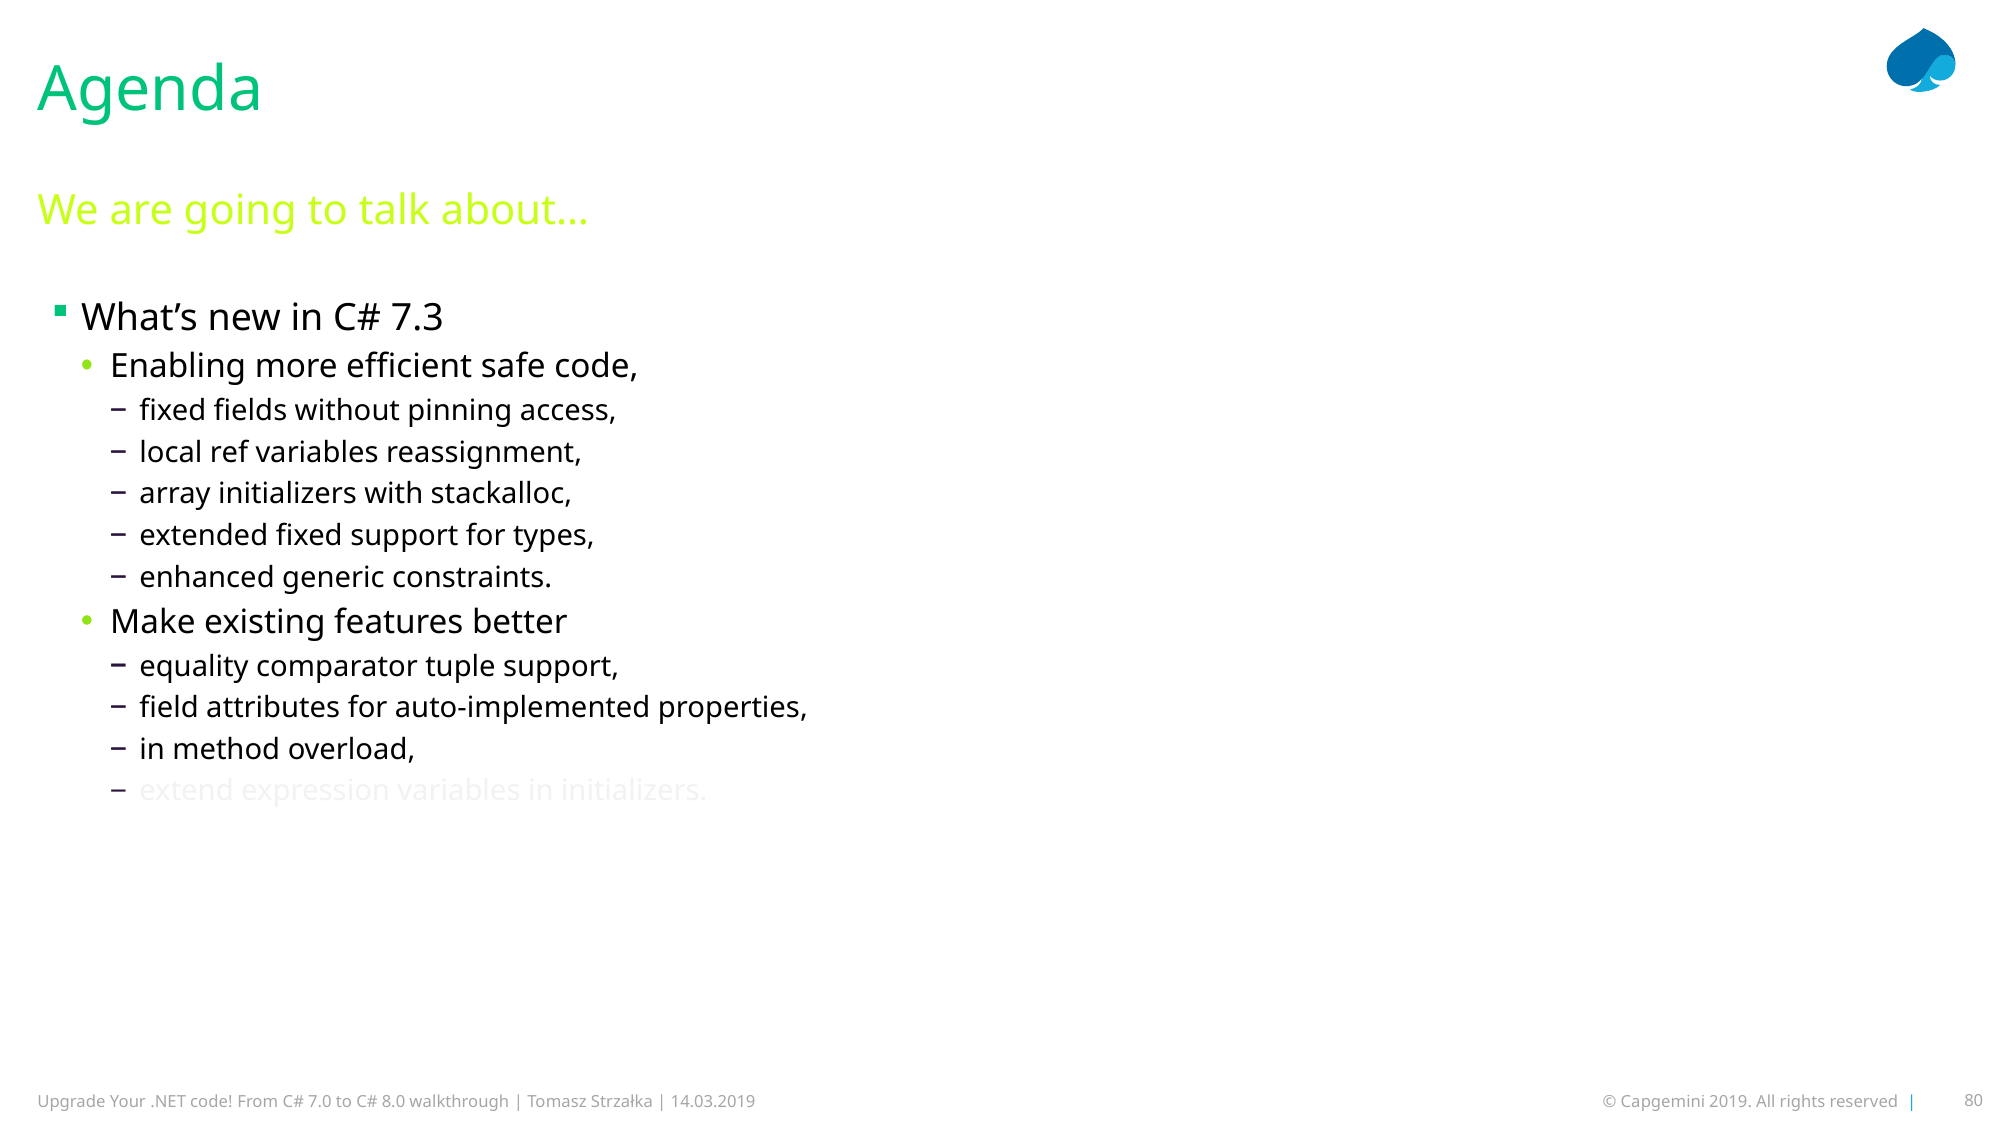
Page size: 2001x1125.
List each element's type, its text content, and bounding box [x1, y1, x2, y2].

text_box What’s new in C# 7.3 Enabling more efficient safe code, fixed fields without pinning access, local ref variables reassignment, array initializers with stackalloc, extended fixed support for types, enhanced generic constraints. Make existing features better equality comparator tuple support, field attributes for auto-implemented properties, in method overload, [37, 297, 1957, 1031]
title Agenda [37, 0, 1863, 182]
list We are going to talk about… [37, 188, 1957, 272]
